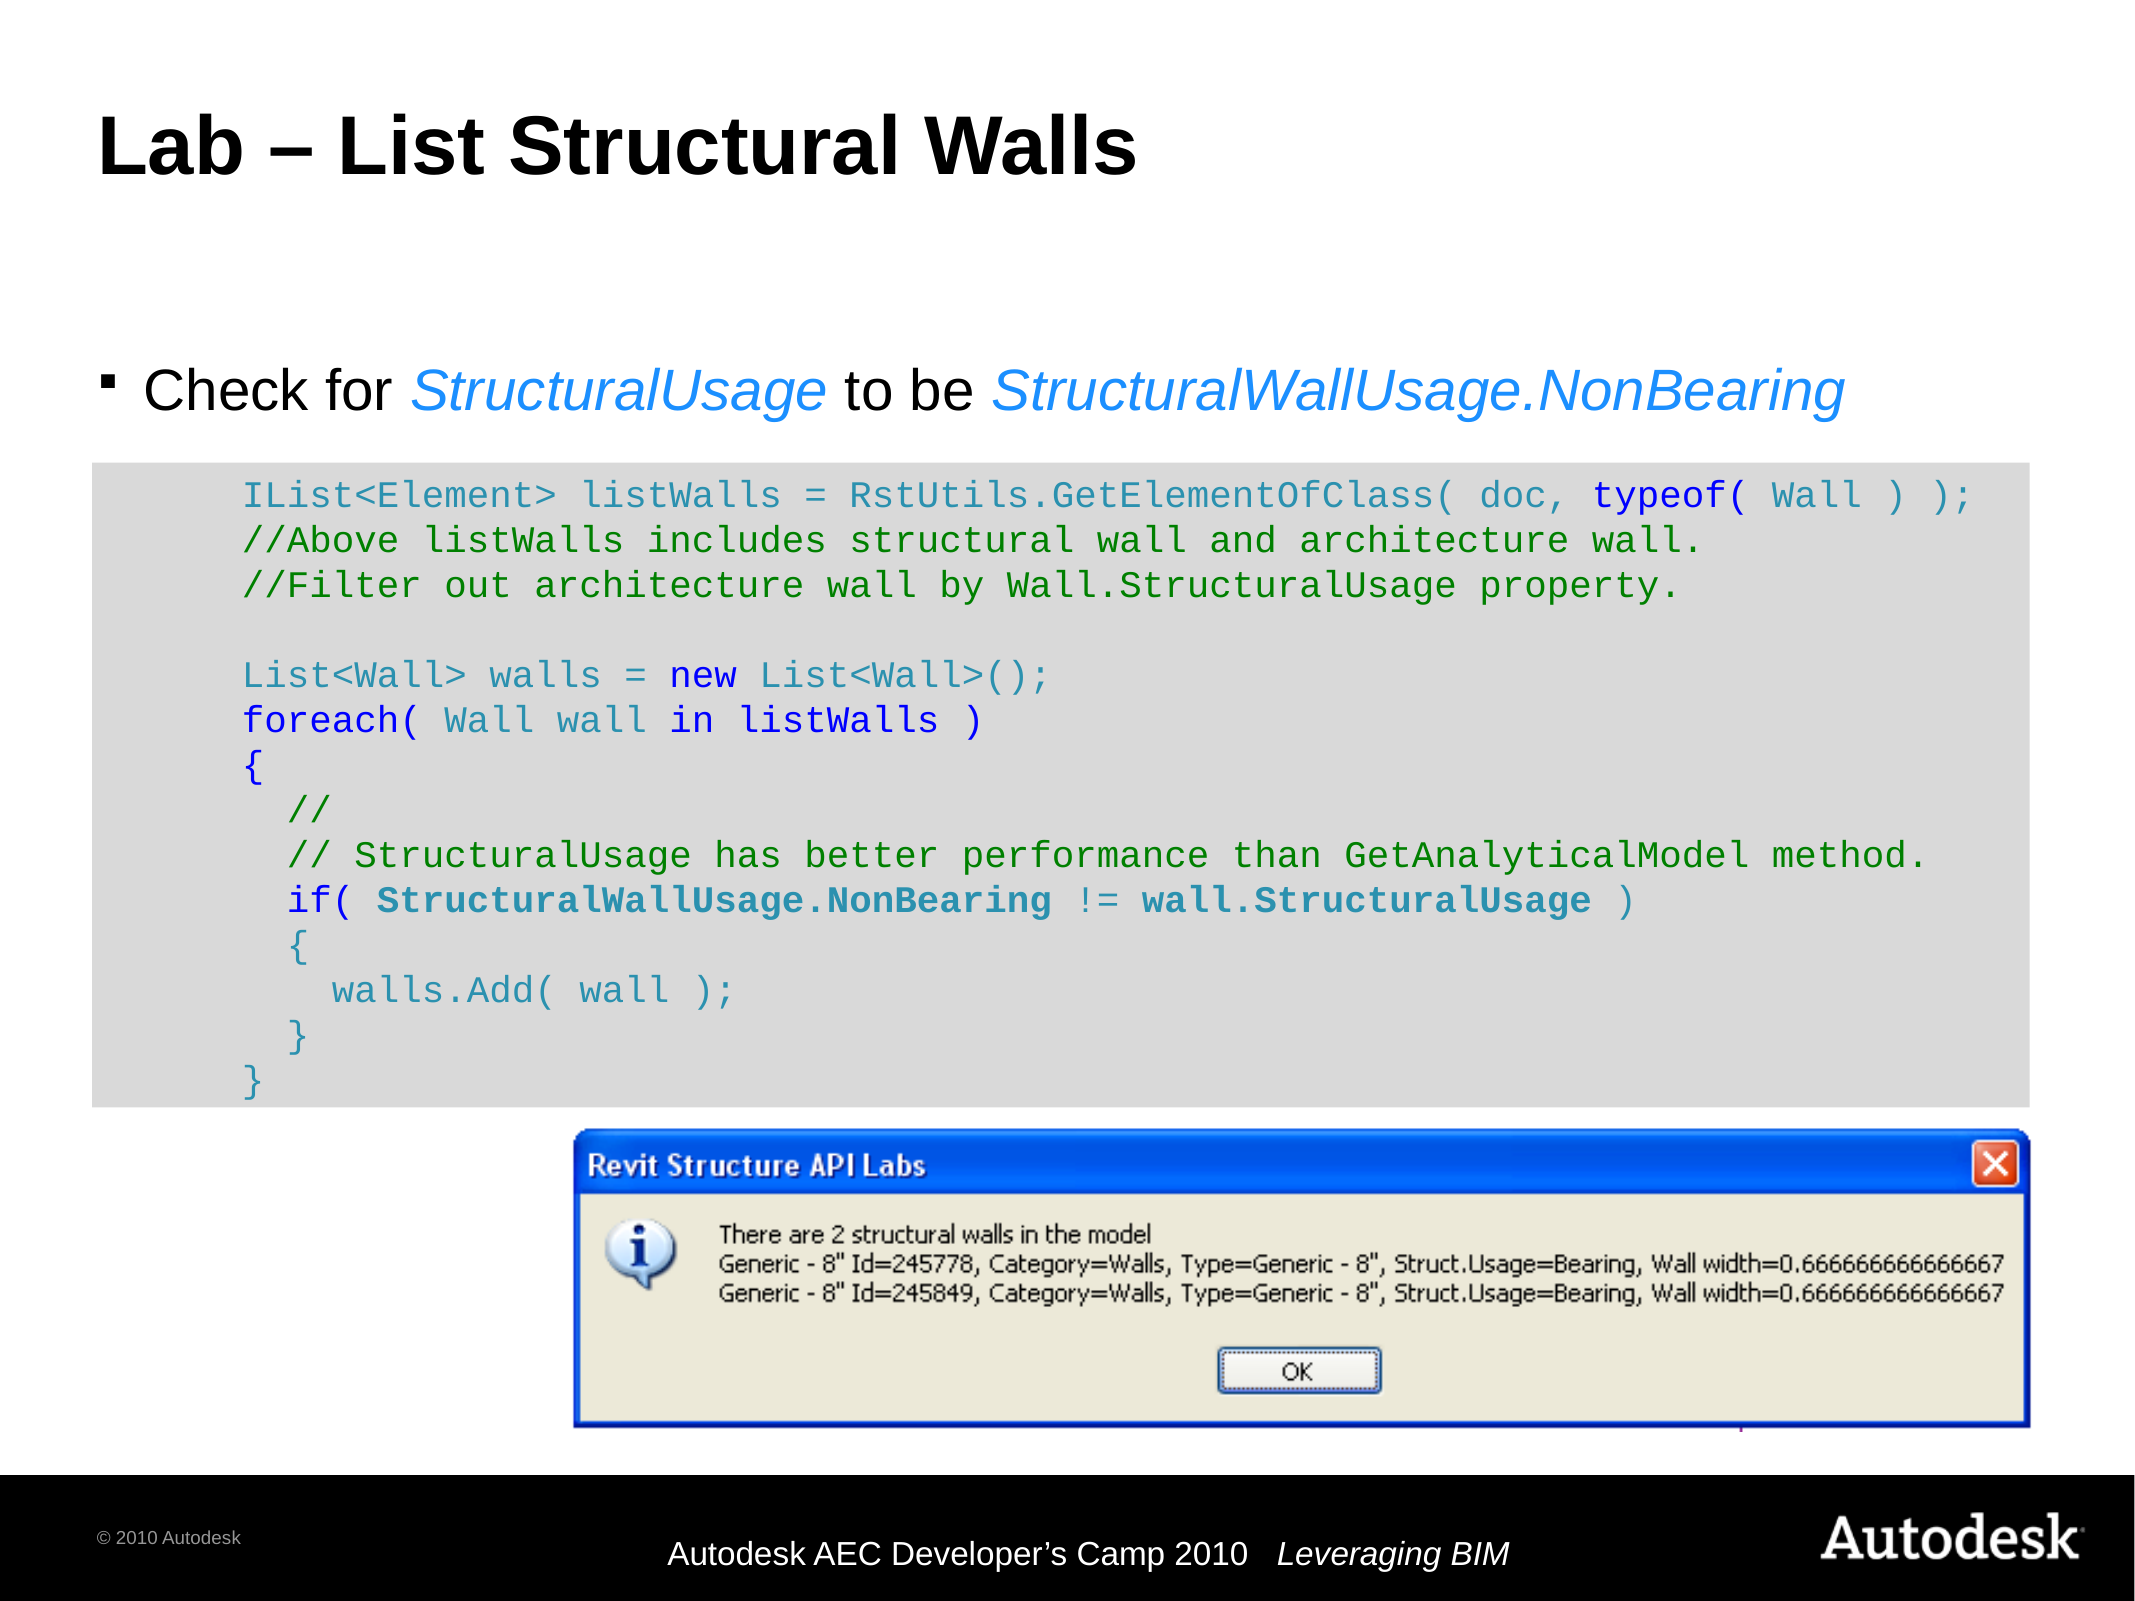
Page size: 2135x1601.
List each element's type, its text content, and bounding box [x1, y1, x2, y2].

list Check for StructuralUsage to be StructuralWallUsage.NonBearing [96, 1108, 2028, 1452]
list Check for StructuralUsage to be StructuralWallUsage.NonBearing [96, 351, 2028, 462]
picture [566, 1124, 2034, 1432]
title Lab – List Structural Walls [96, 59, 2028, 293]
text_box IList<Element> listWalls = RstUtils.GetElementOfClass( doc, typeof( Wall ) ); //Above listWalls includes structural wall and architecture wall. //Filter out architecture wall by Wall.StructuralUsage property. List<Wall> walls = new List<Wall>(); foreach( Wall wall in listWalls ) { // // StructuralUsage has better performance than GetAnalyticalModel method. if( StructuralWallUsage.NonBearing != wall.StructuralUsage ) { walls.Add( wall ); } } [92, 462, 2030, 1108]
picture [0, 1475, 2135, 1601]
